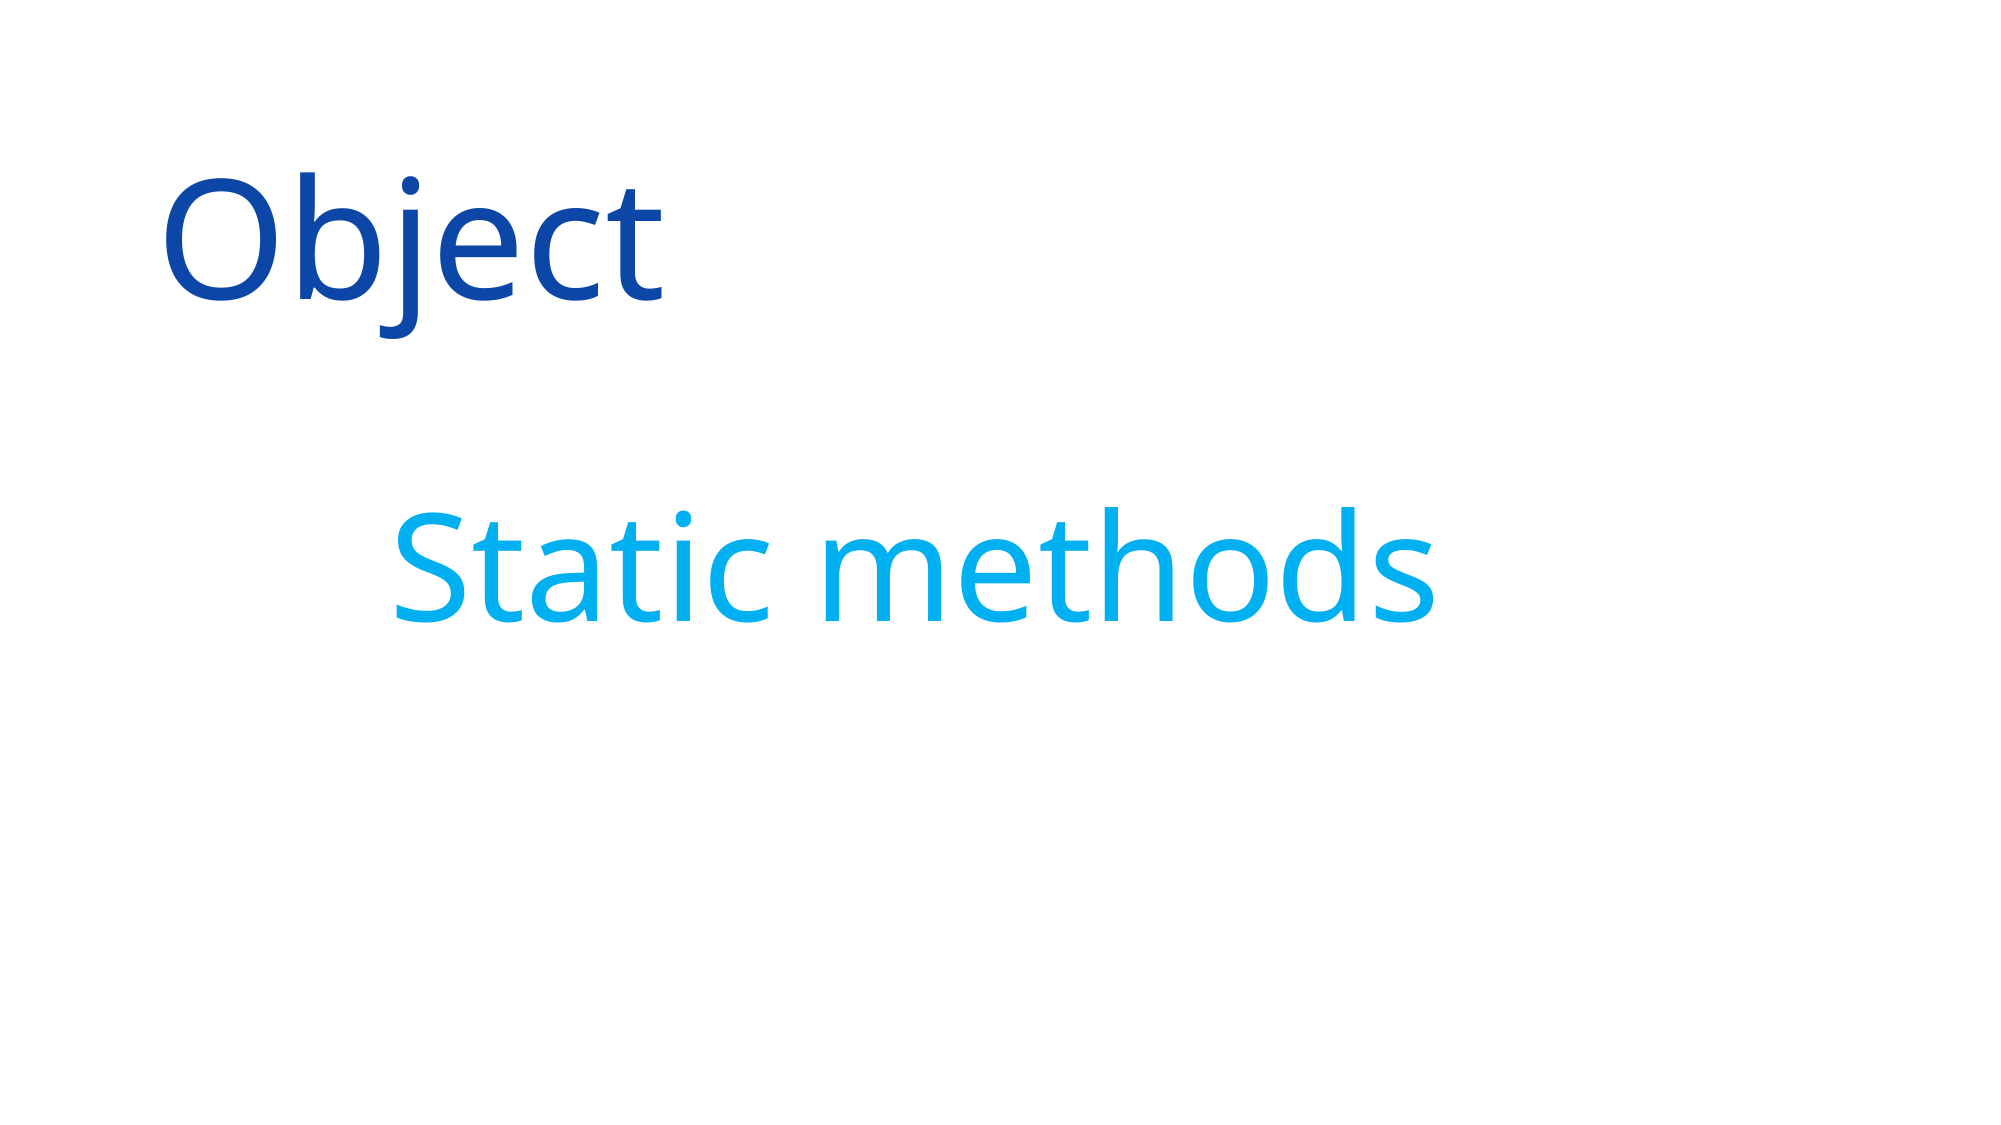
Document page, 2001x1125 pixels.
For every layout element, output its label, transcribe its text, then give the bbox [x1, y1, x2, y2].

text_box Static methods [374, 463, 1977, 659]
text_box Object [141, 125, 1589, 340]
